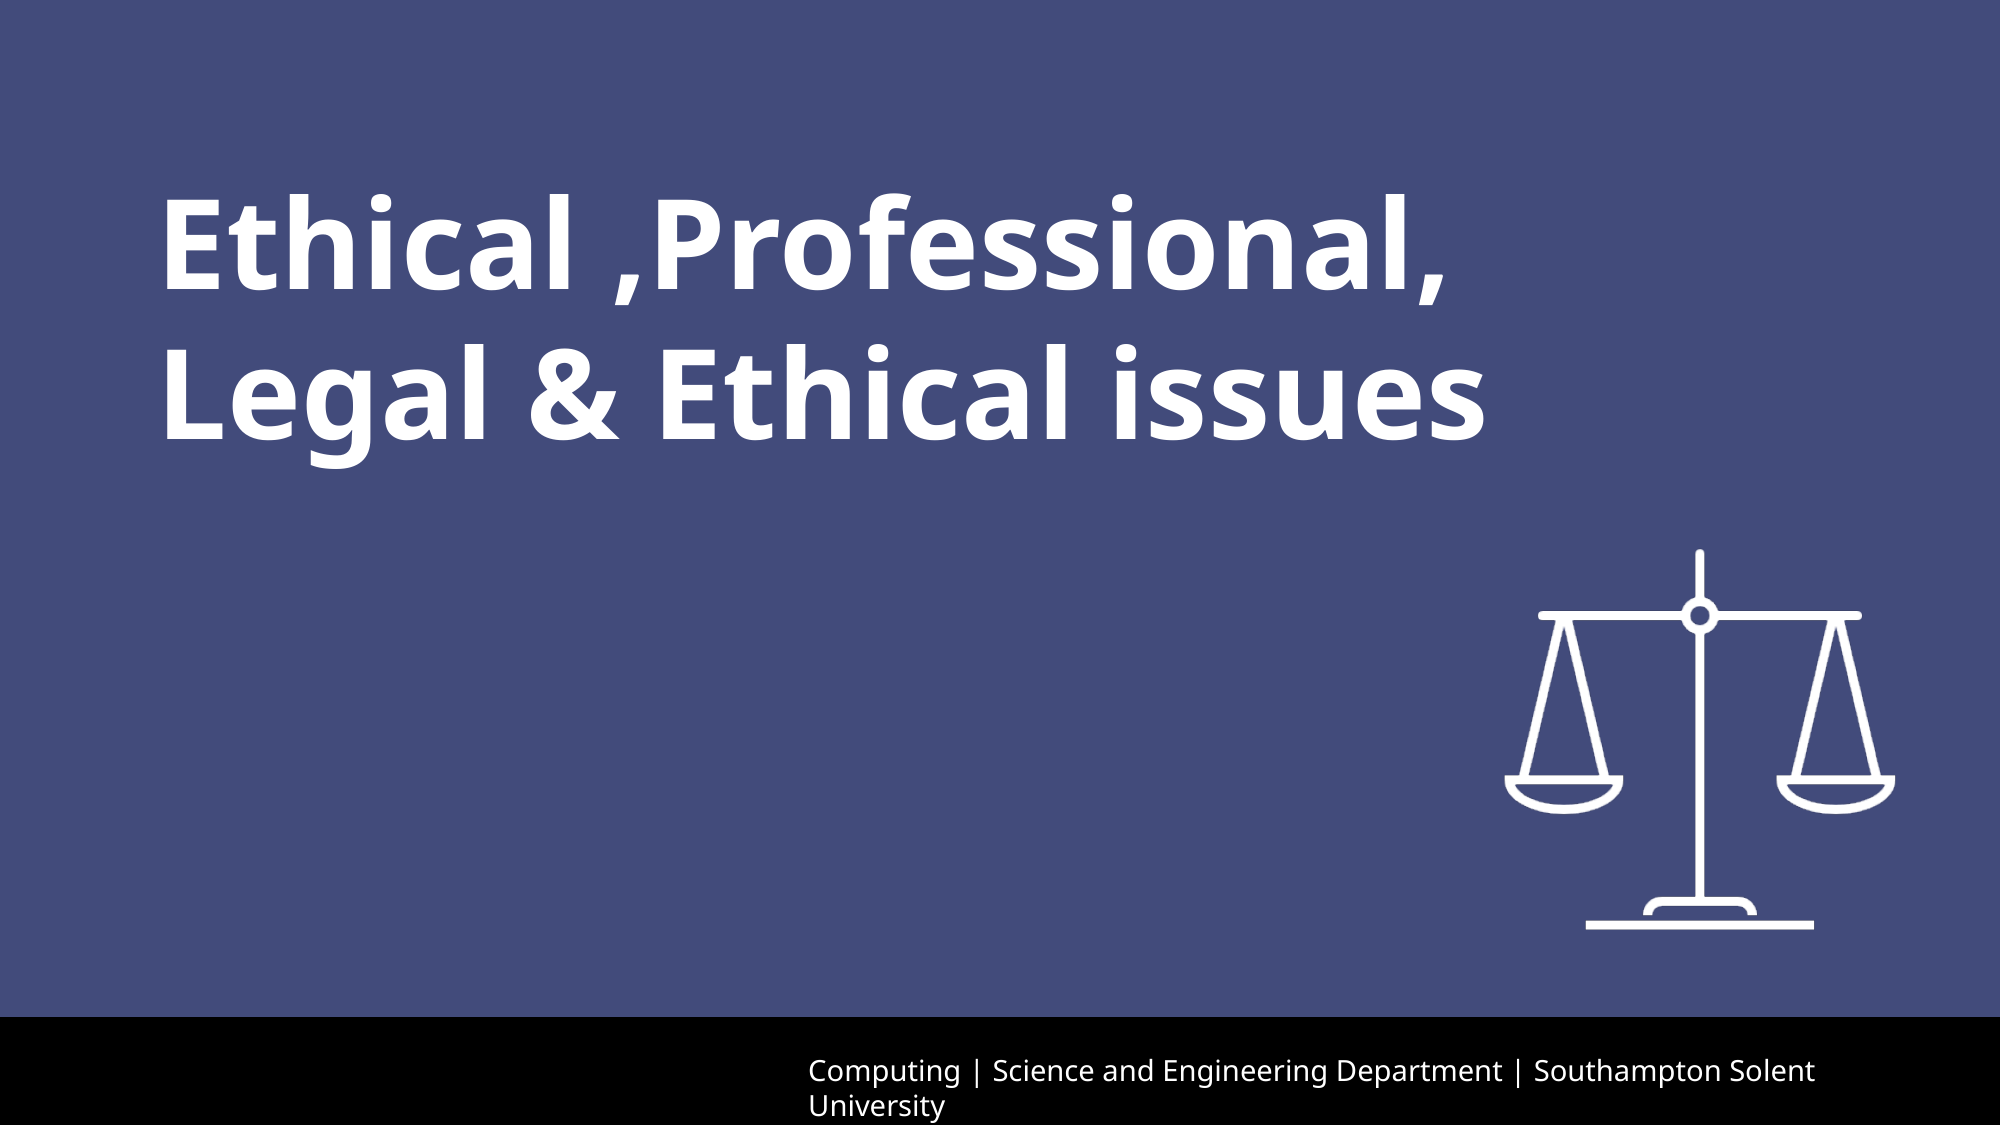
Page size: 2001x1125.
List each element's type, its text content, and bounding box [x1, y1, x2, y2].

text_box Ethical ,Professional, Legal & Ethical issues [141, 157, 1617, 472]
picture [1471, 511, 1929, 968]
